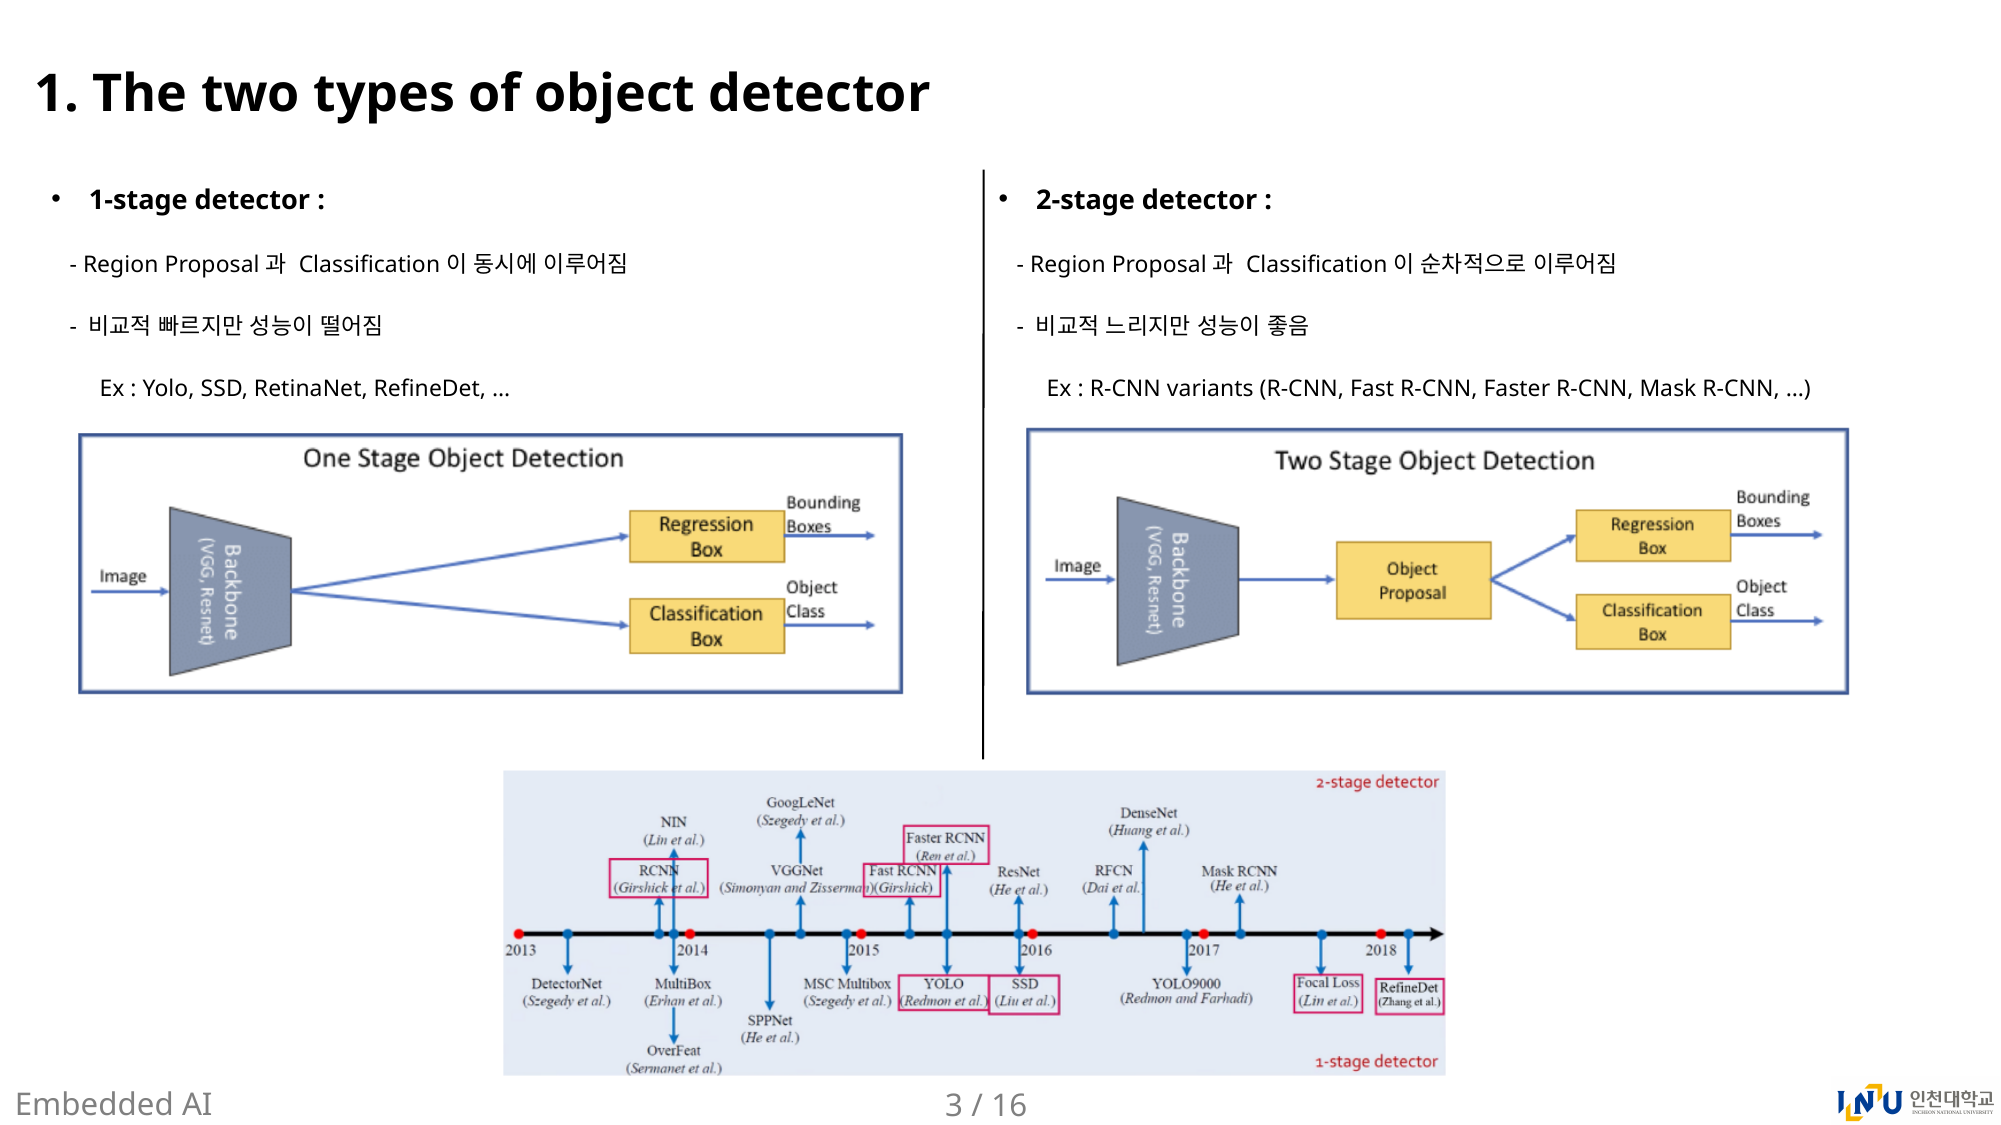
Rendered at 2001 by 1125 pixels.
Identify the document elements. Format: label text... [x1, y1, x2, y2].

picture [500, 766, 1448, 1078]
title 1. The two types of object detector [19, 9, 1981, 141]
list 2-stage detector : - Region Proposal과 Classification이 순차적으로 이루어짐 - 비교적 느리지만 성능이 좋음 Ex : R-CNN variants (R-CNN, Fast R-CNN, Faster R-CNN, Mask R-CNN, …) [1000, 158, 1912, 1078]
picture [72, 427, 907, 698]
text_box 1-stage detector : - Region Proposal과 Classification이 동시에 이루어짐 - 비교적 빠르지만 성능이 떨어짐 Ex : Yolo, SSD, RetinaNet, RefineDet, … [36, 158, 1000, 1078]
picture [1021, 425, 1853, 700]
picture [1831, 1076, 2000, 1125]
